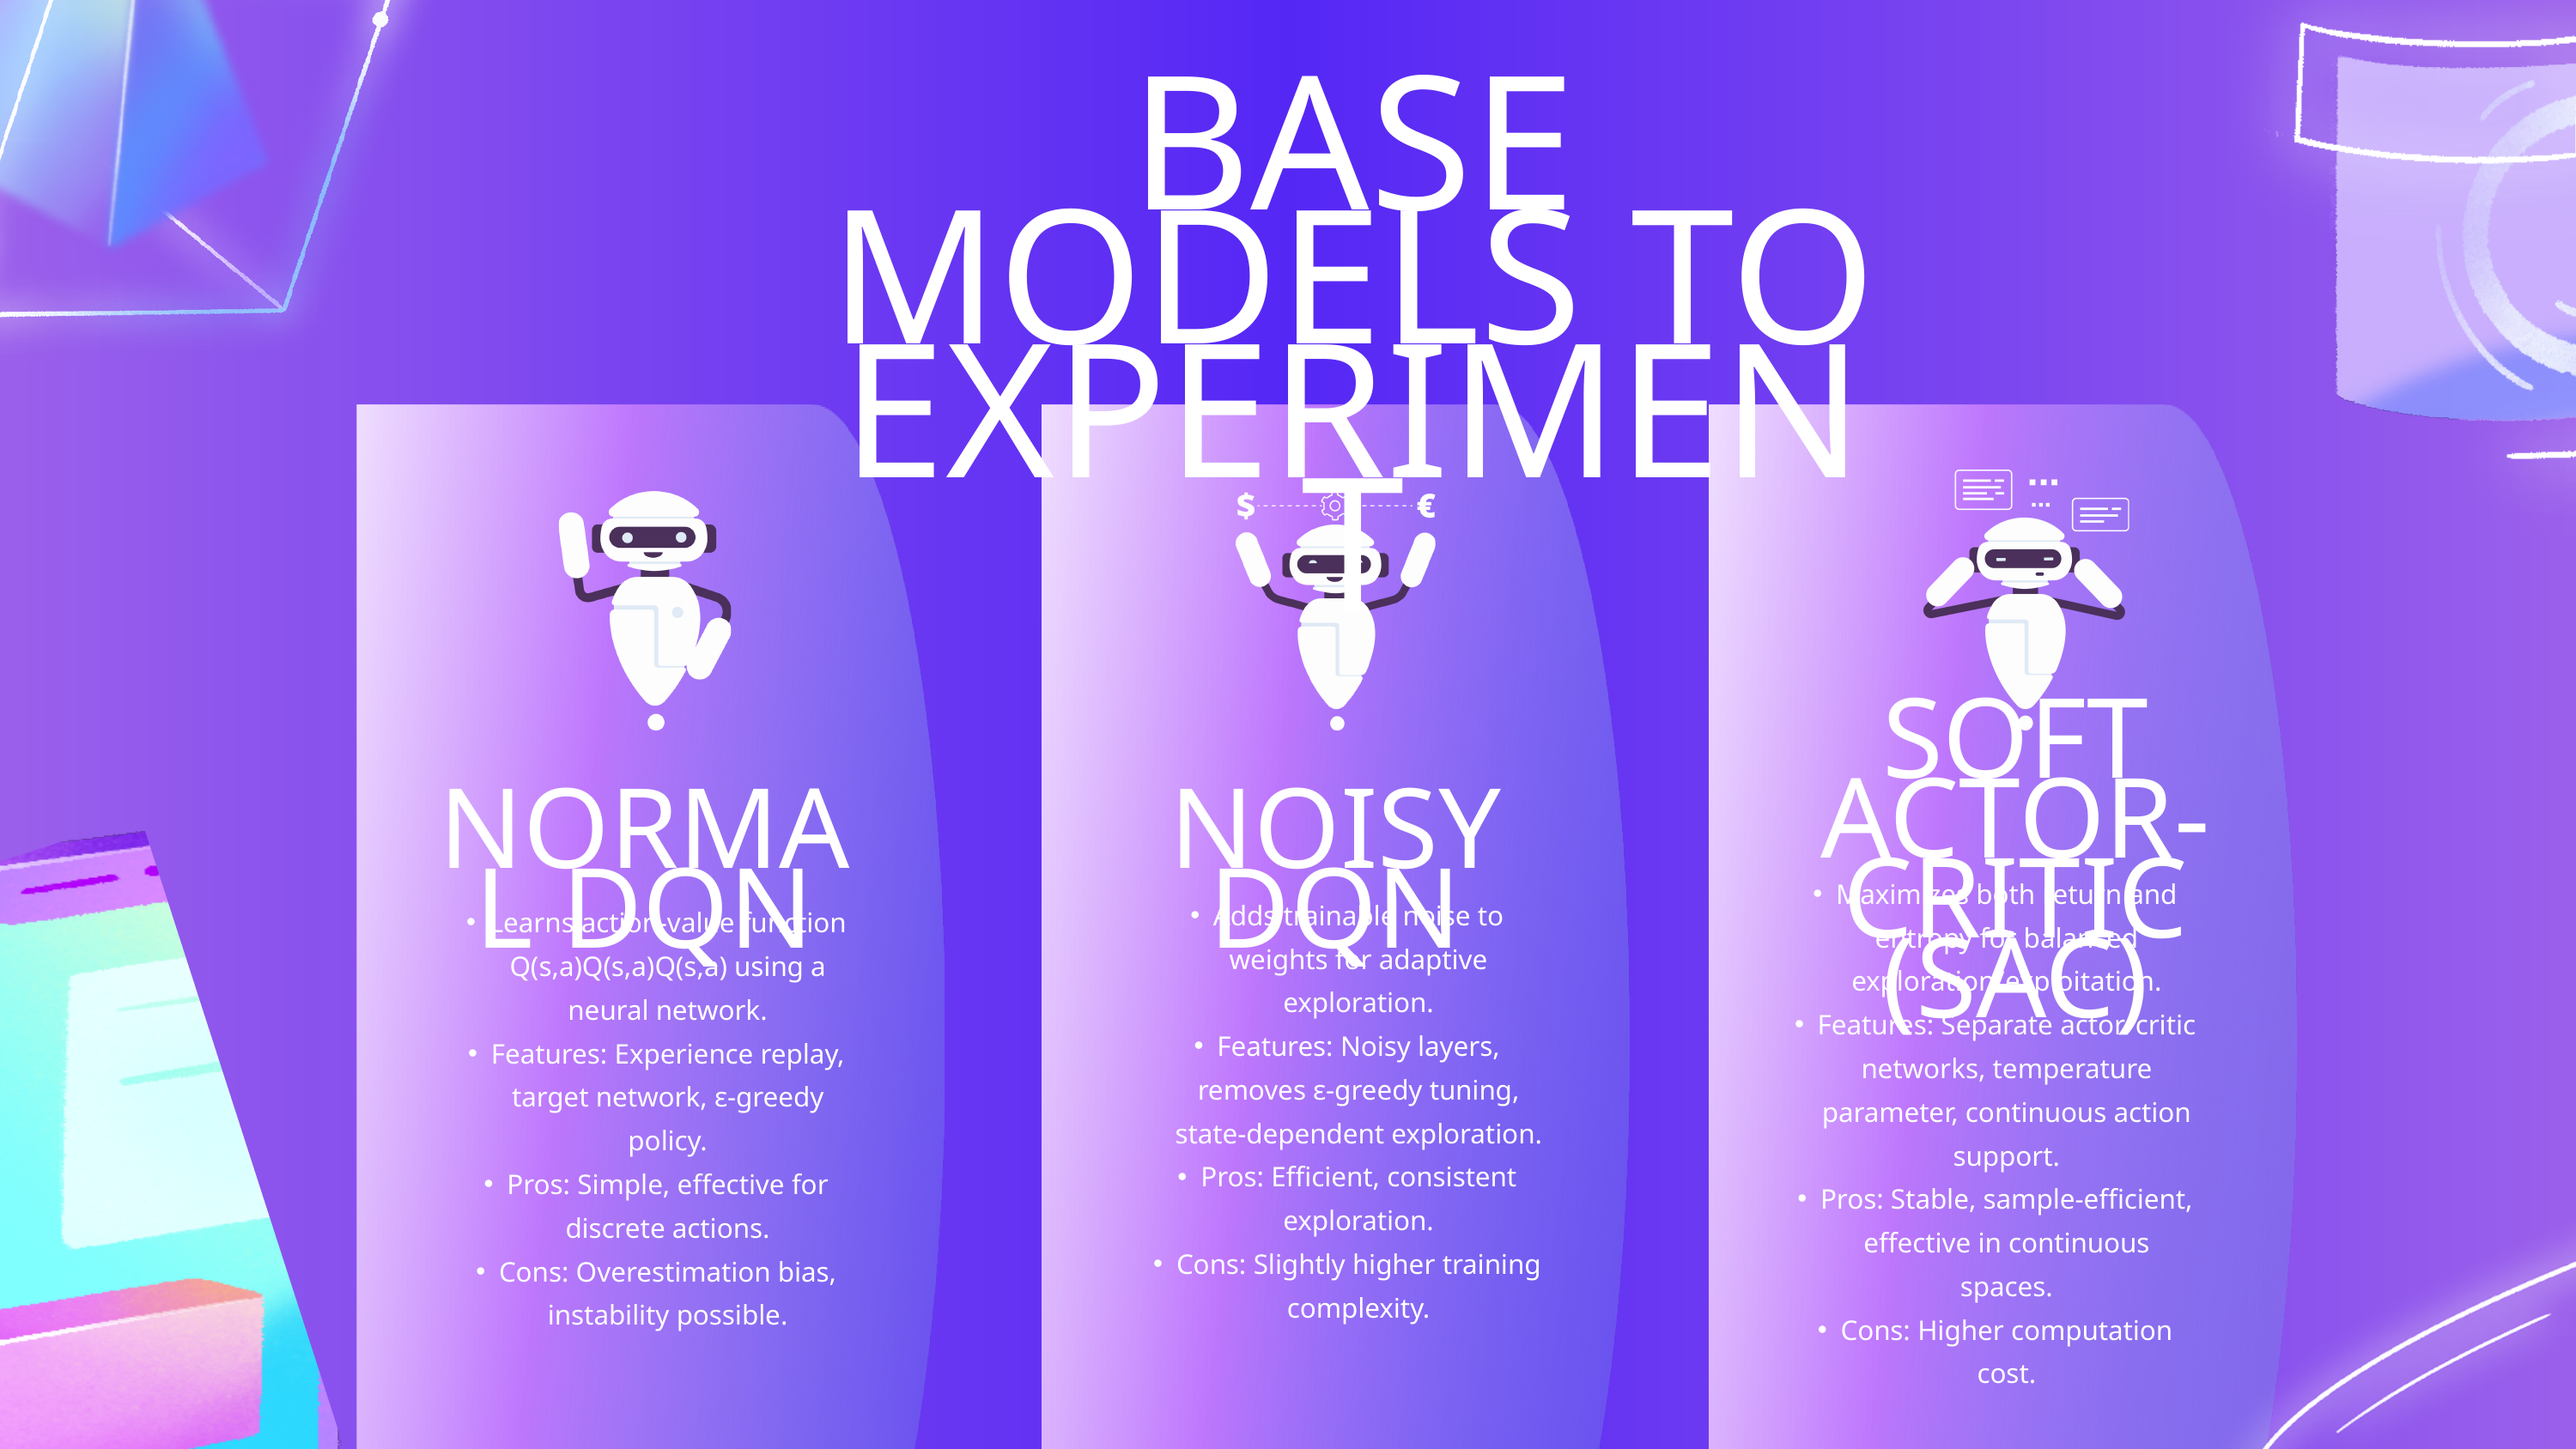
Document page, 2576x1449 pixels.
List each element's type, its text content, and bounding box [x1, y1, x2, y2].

text_box SOFT ACTOR-CRITIC (SAC) [1734, 720, 2297, 1040]
text_box NOISY DQN [1103, 810, 1568, 971]
text_box [356, 404, 945, 1449]
text_box [2197, 999, 2576, 1449]
text_box [2216, 0, 2576, 539]
text_box NORMAL DQN [413, 810, 877, 971]
text_box [1236, 649, 1436, 731]
text_box [1042, 649, 1630, 1449]
text_box [558, 491, 732, 731]
text_box BASE MODELS TO EXPERIMENT [811, 112, 1894, 649]
text_box [1923, 470, 2129, 720]
text_box [0, 0, 449, 364]
text_box Adds trainable noise to weights for adaptive exploration. Features: Noisy layers, removes ε-greedy tuning, state-dependent exploration. Pros: Efficient, consistent exploration. Cons: Slightly higher training complexity. [1121, 887, 1550, 1367]
text_box Learns action-value function Q(s,a)Q(s,a)Q(s,a) using a neural network. Features: Experience replay, target network, ε-greedy policy. Pros: Simple, effective for discrete actions. Cons: Overestimation bias, instability possible. [430, 894, 859, 1374]
text_box Maximizes both return and entropy for balanced exploration/exploitation. Features: Separate actor/critic networks, temperature parameter, continuous action support. Pros: Stable, sample-efficient, effective in continuous spaces. Cons: Higher computation cost. [1770, 865, 2198, 1433]
text_box [1709, 404, 2297, 1449]
text_box [0, 816, 345, 1449]
